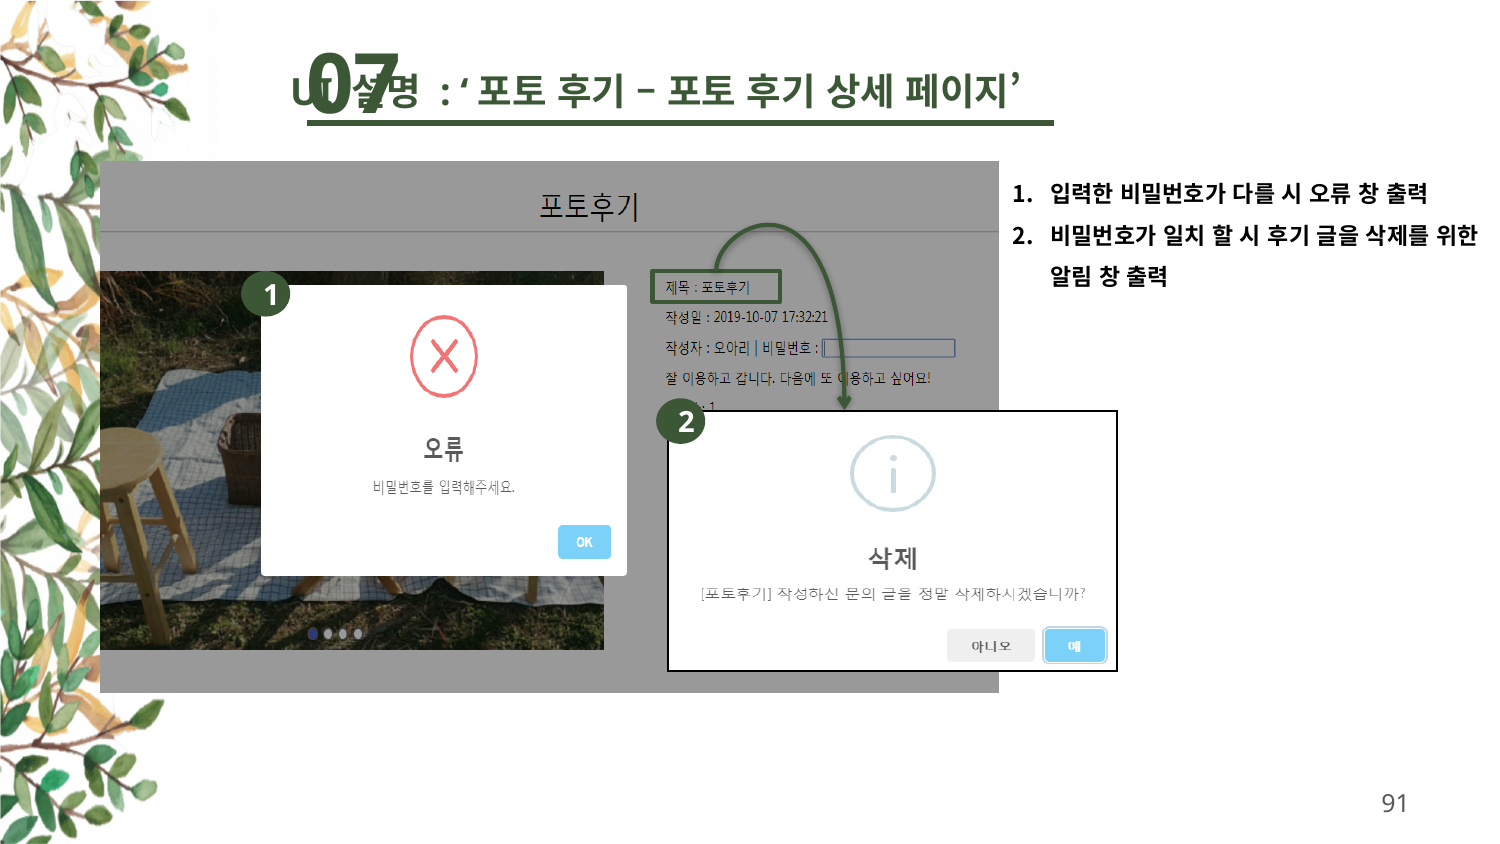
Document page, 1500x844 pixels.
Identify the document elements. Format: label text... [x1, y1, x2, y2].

text_box UI 설명 : ‘포토 후기 – 포토 후기 상세 페이지’ [265, 60, 1211, 121]
text_box 07 [291, 121, 1070, 138]
slide_number 91 [1074, 782, 1425, 827]
text_box 07 [291, 22, 1070, 60]
text_box 입력한 비밀번호가 다를 시 오류 창 출력 비밀번호가 일치 할 시 후기 글을 삭제를 위한 알림 창 출력 [998, 158, 1495, 298]
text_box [710, 276, 851, 405]
picture [0, 1, 1117, 843]
